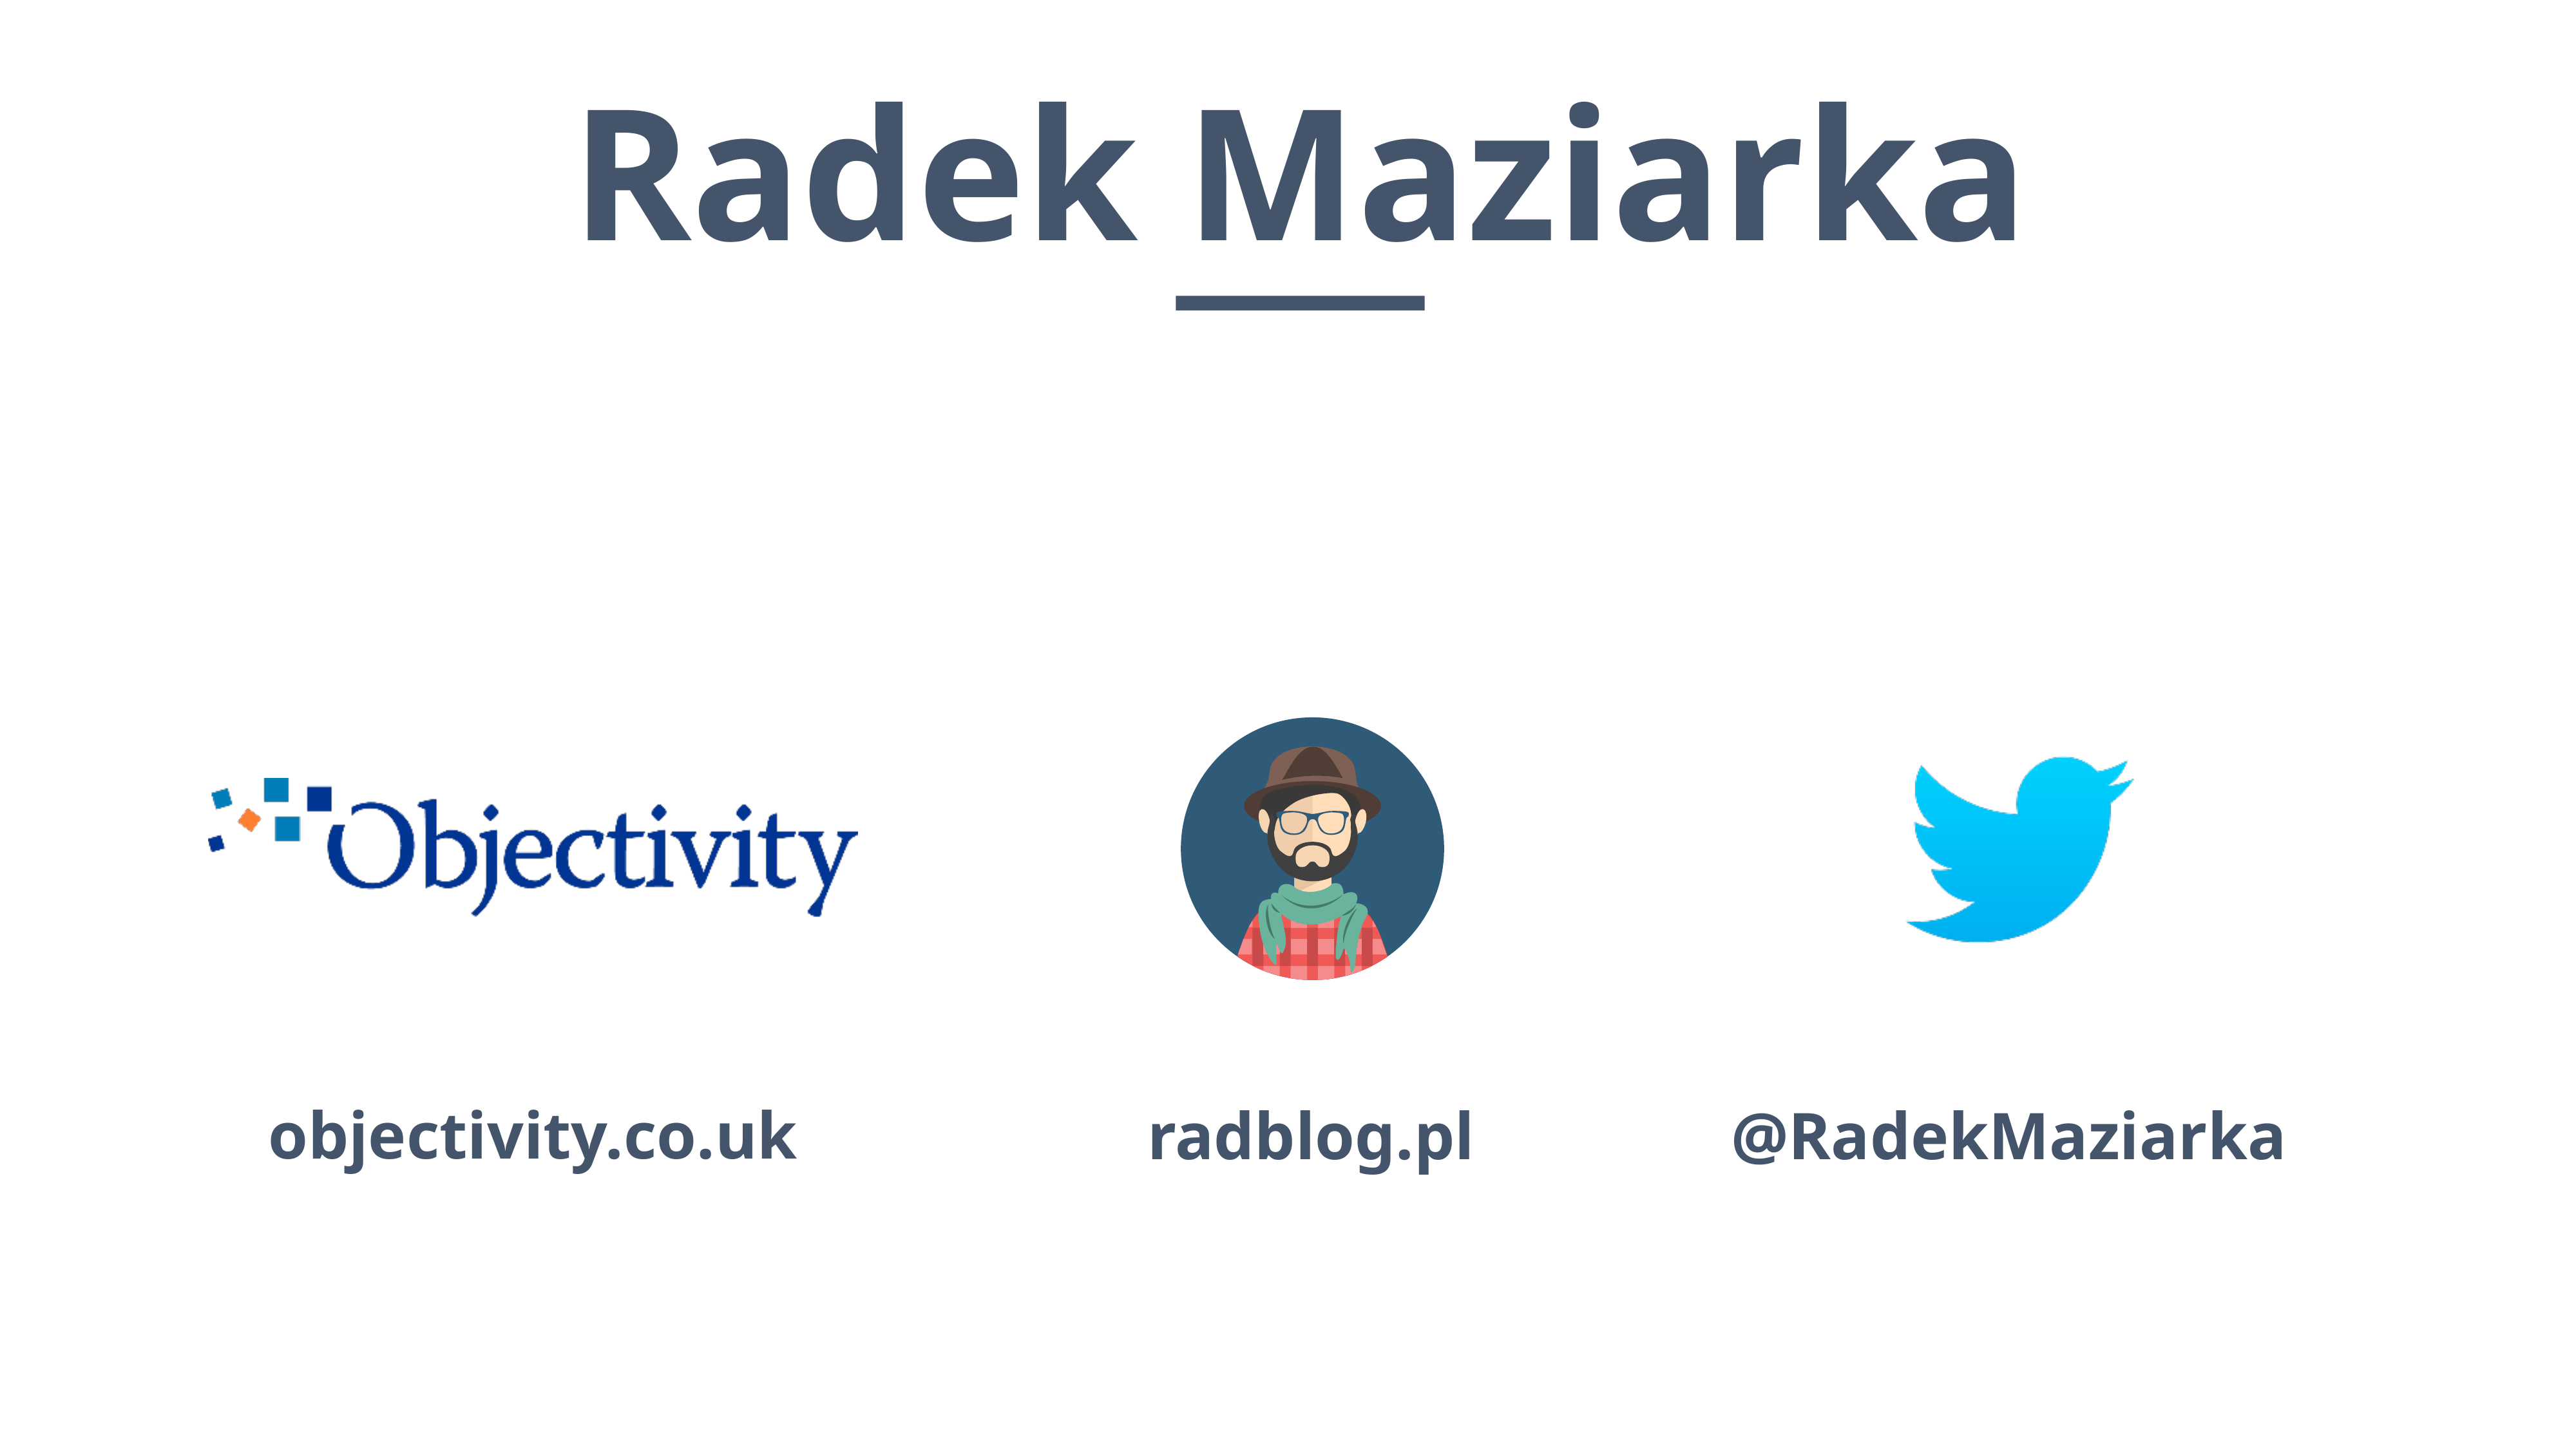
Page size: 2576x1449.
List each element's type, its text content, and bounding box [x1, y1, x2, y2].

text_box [1181, 717, 1444, 980]
picture [208, 778, 858, 920]
text_box objectivity.co.uk [268, 1121, 798, 1172]
text_box Radek Maziarka [562, 53, 2039, 282]
picture [1887, 717, 2153, 983]
text_box radblog.pl [1147, 1122, 1475, 1173]
text_box @RadekMaziarka [1731, 1122, 2287, 1173]
text_box [1176, 296, 1425, 311]
